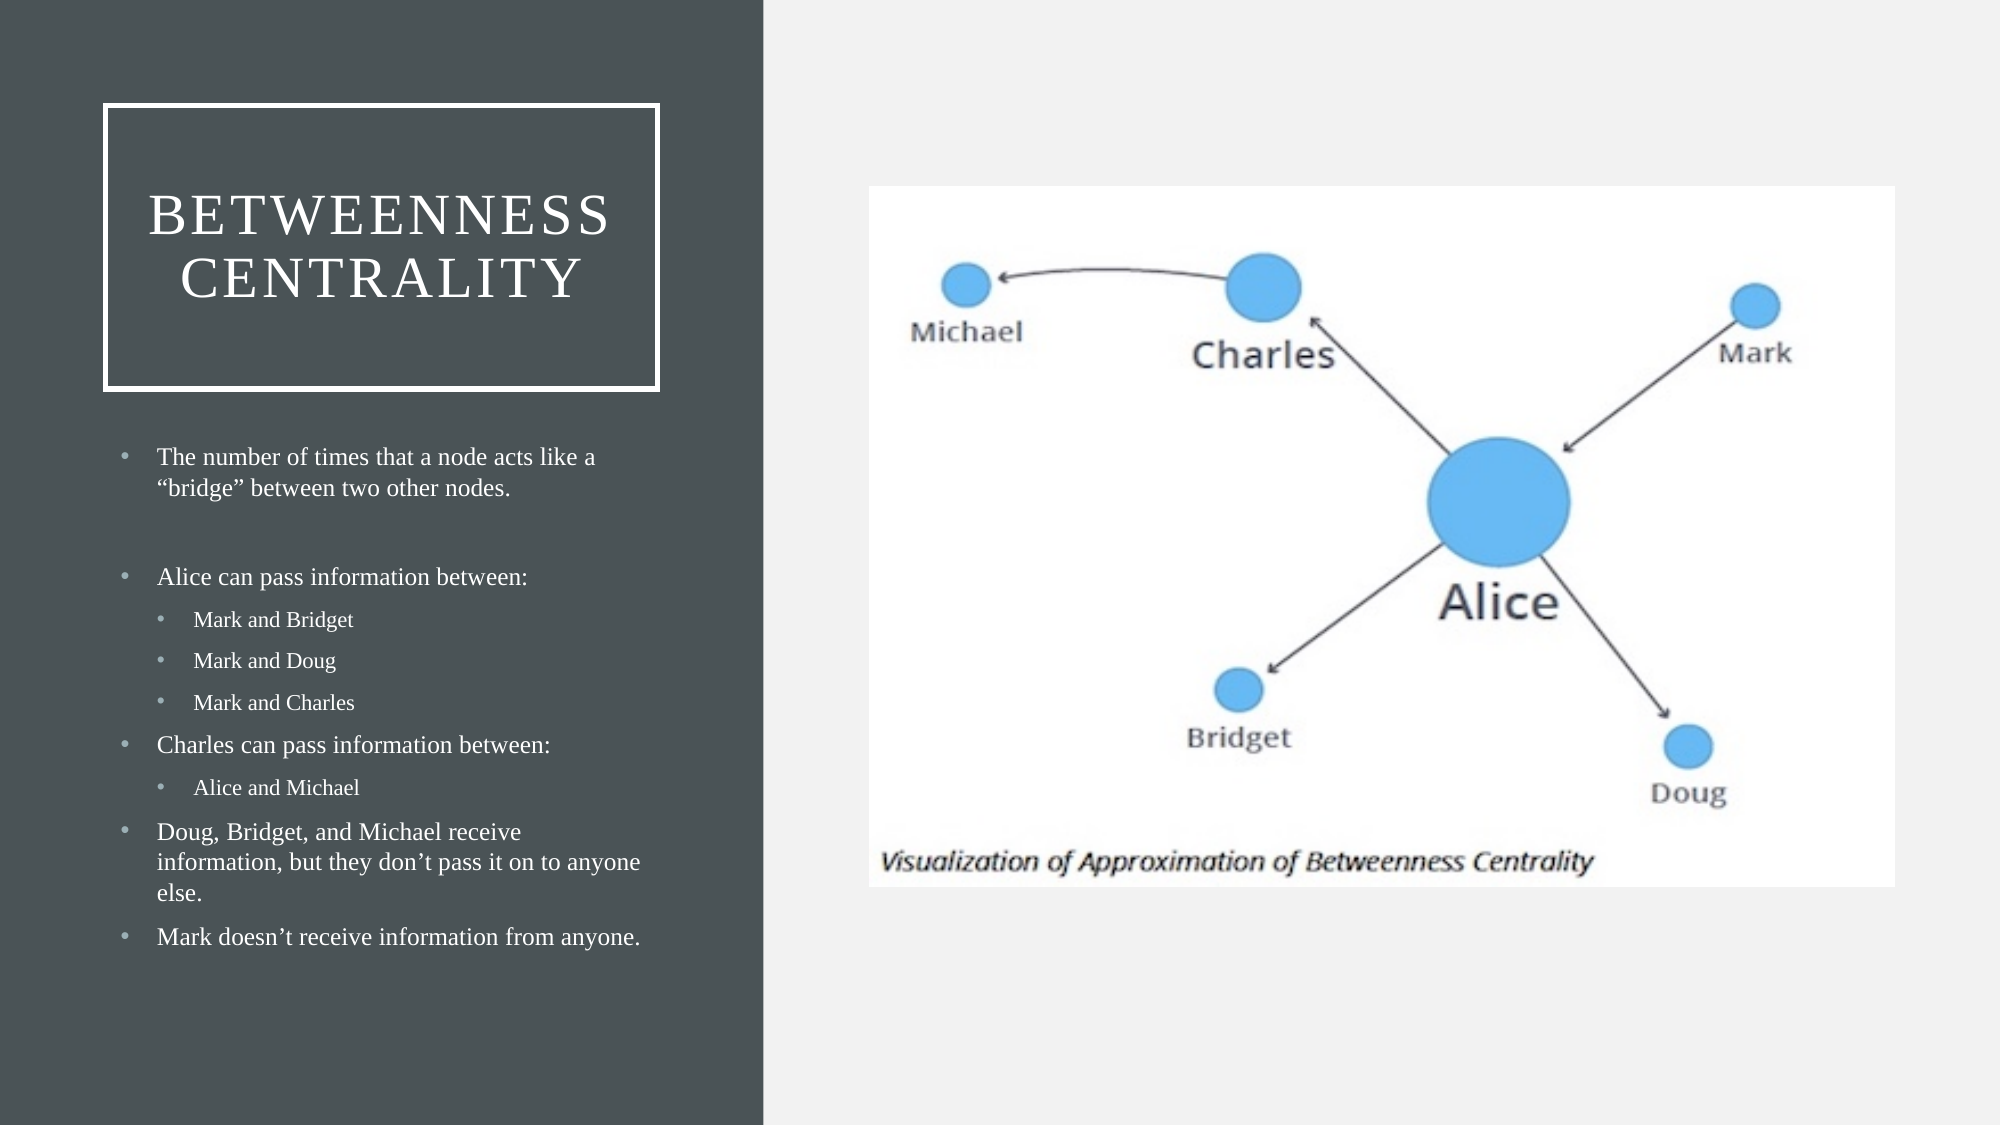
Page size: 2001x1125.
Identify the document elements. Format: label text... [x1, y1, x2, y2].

text_box [0, 0, 764, 1125]
list The number of times that a node acts like a “bridge” between two other nodes. Alice can pass information between: Mark and Bridget Mark and Doug Mark and Charles Charles can pass information between: Alice and Michael Doug, Bridget, and Michael receive information, but they don’t pass it on to anyone else. Mark doesn’t receive information from anyone. [105, 432, 658, 994]
title Betweenness centrality [103, 103, 660, 392]
text_box [764, 0, 2000, 1125]
picture [869, 186, 1895, 887]
